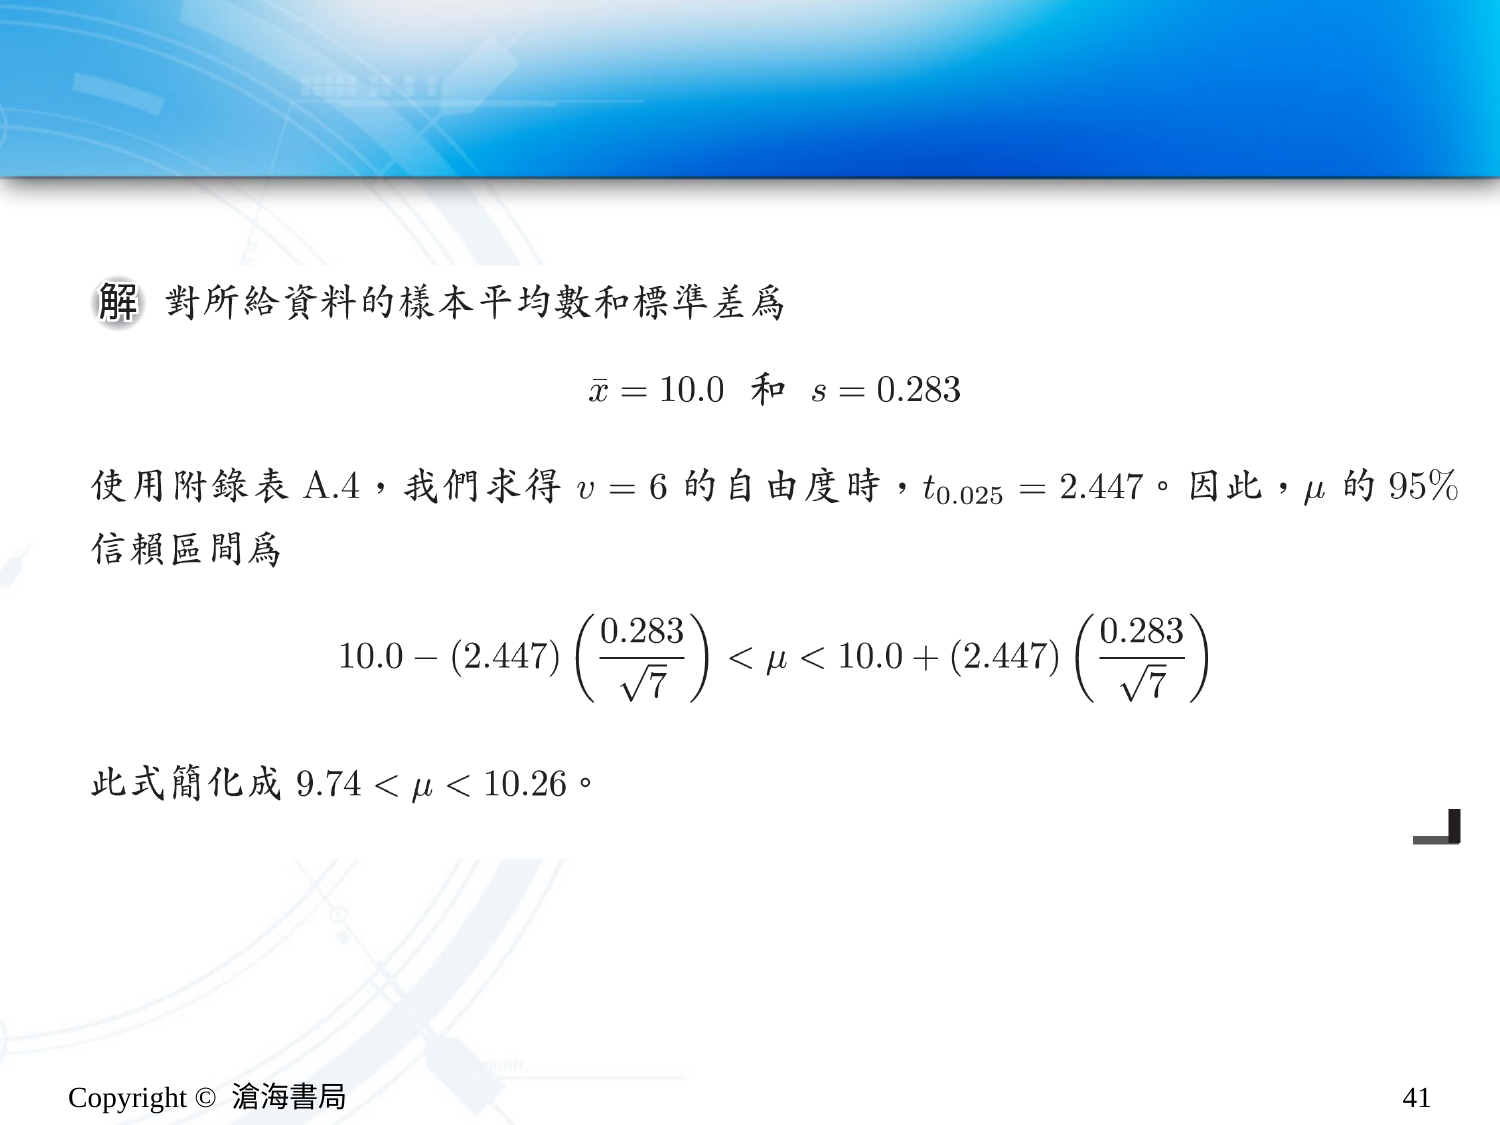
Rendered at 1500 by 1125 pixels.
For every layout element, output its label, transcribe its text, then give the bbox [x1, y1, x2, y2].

slide_number Copyright © 滄海書局 [52, 1070, 366, 1125]
slide_number 41 [1134, 1070, 1448, 1125]
picture [0, 0, 1500, 1125]
